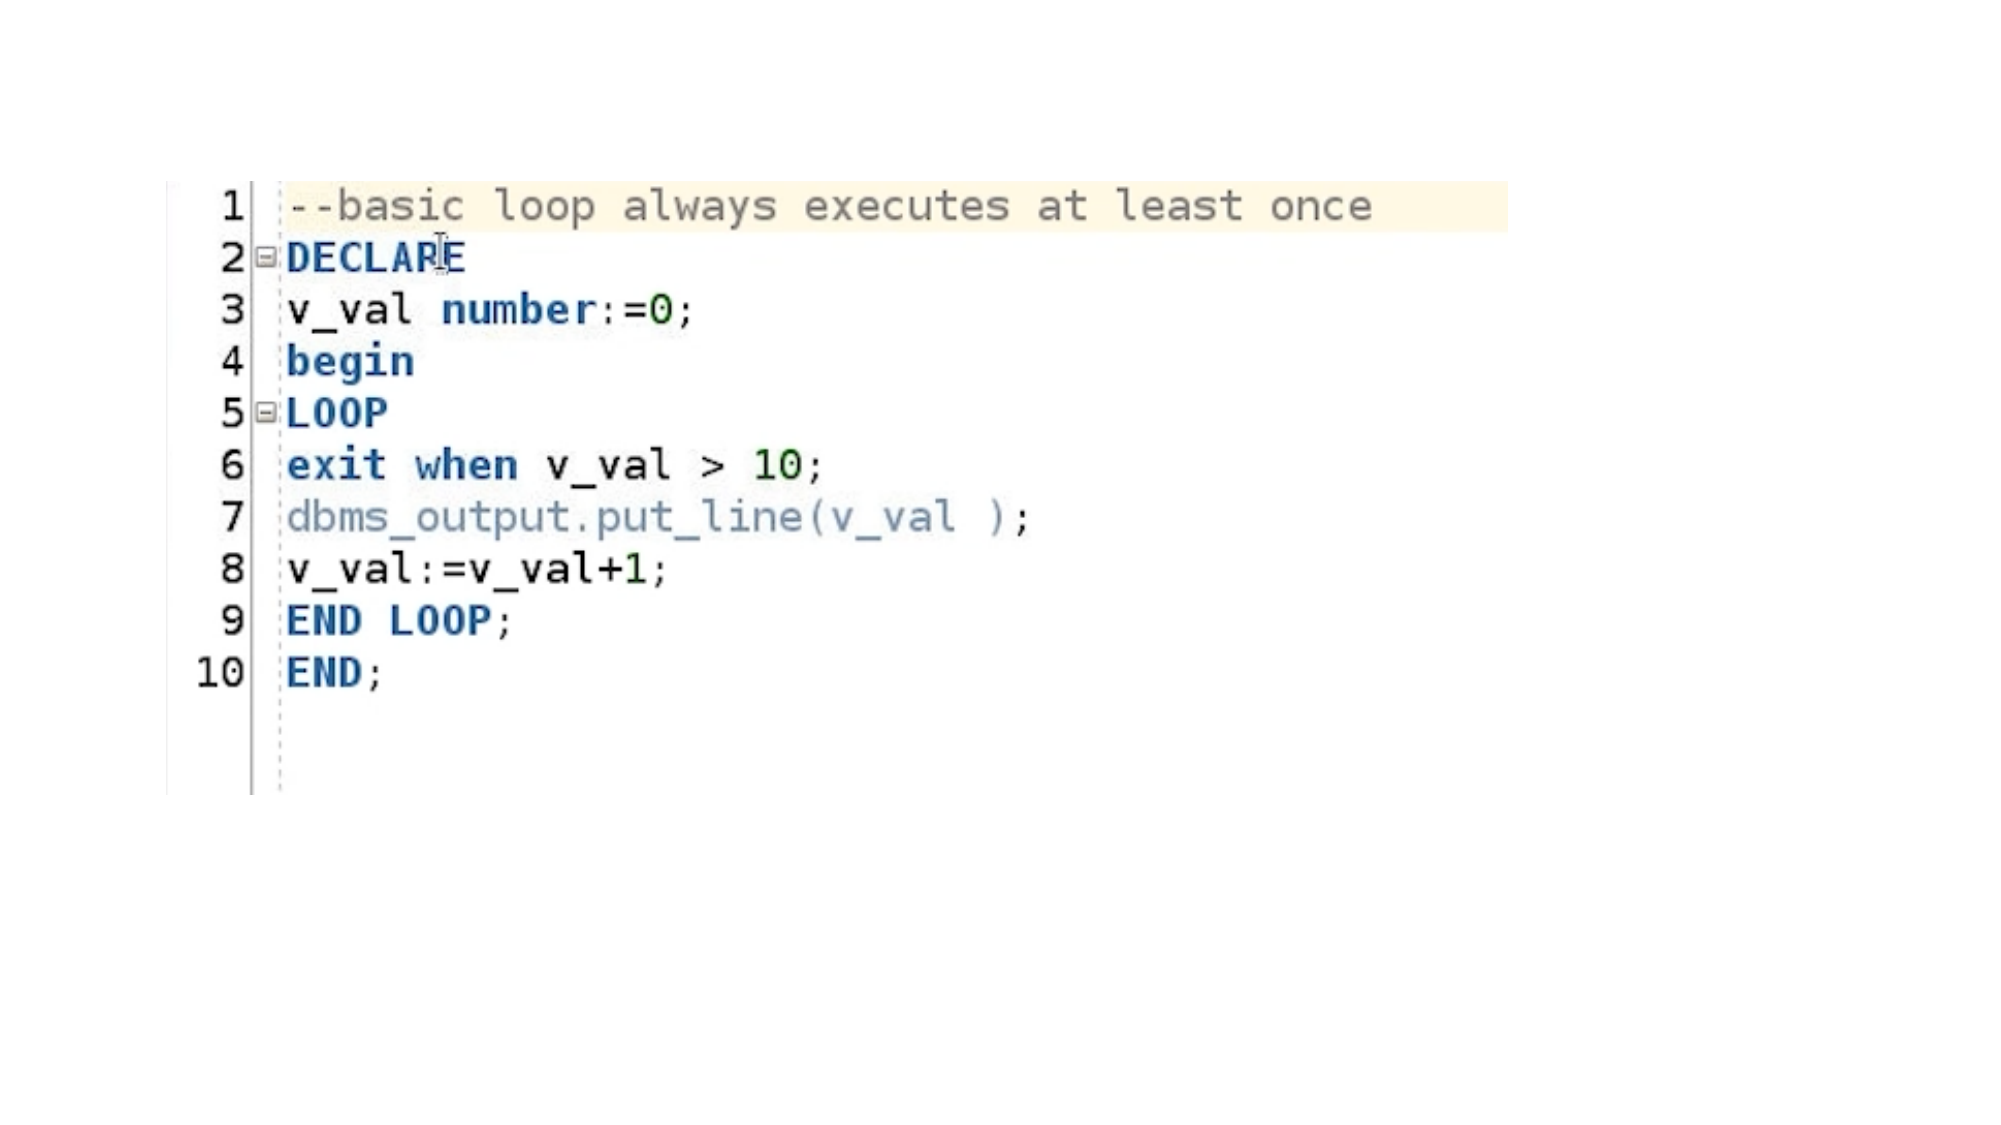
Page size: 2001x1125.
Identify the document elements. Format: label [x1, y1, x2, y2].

picture [166, 181, 1508, 795]
